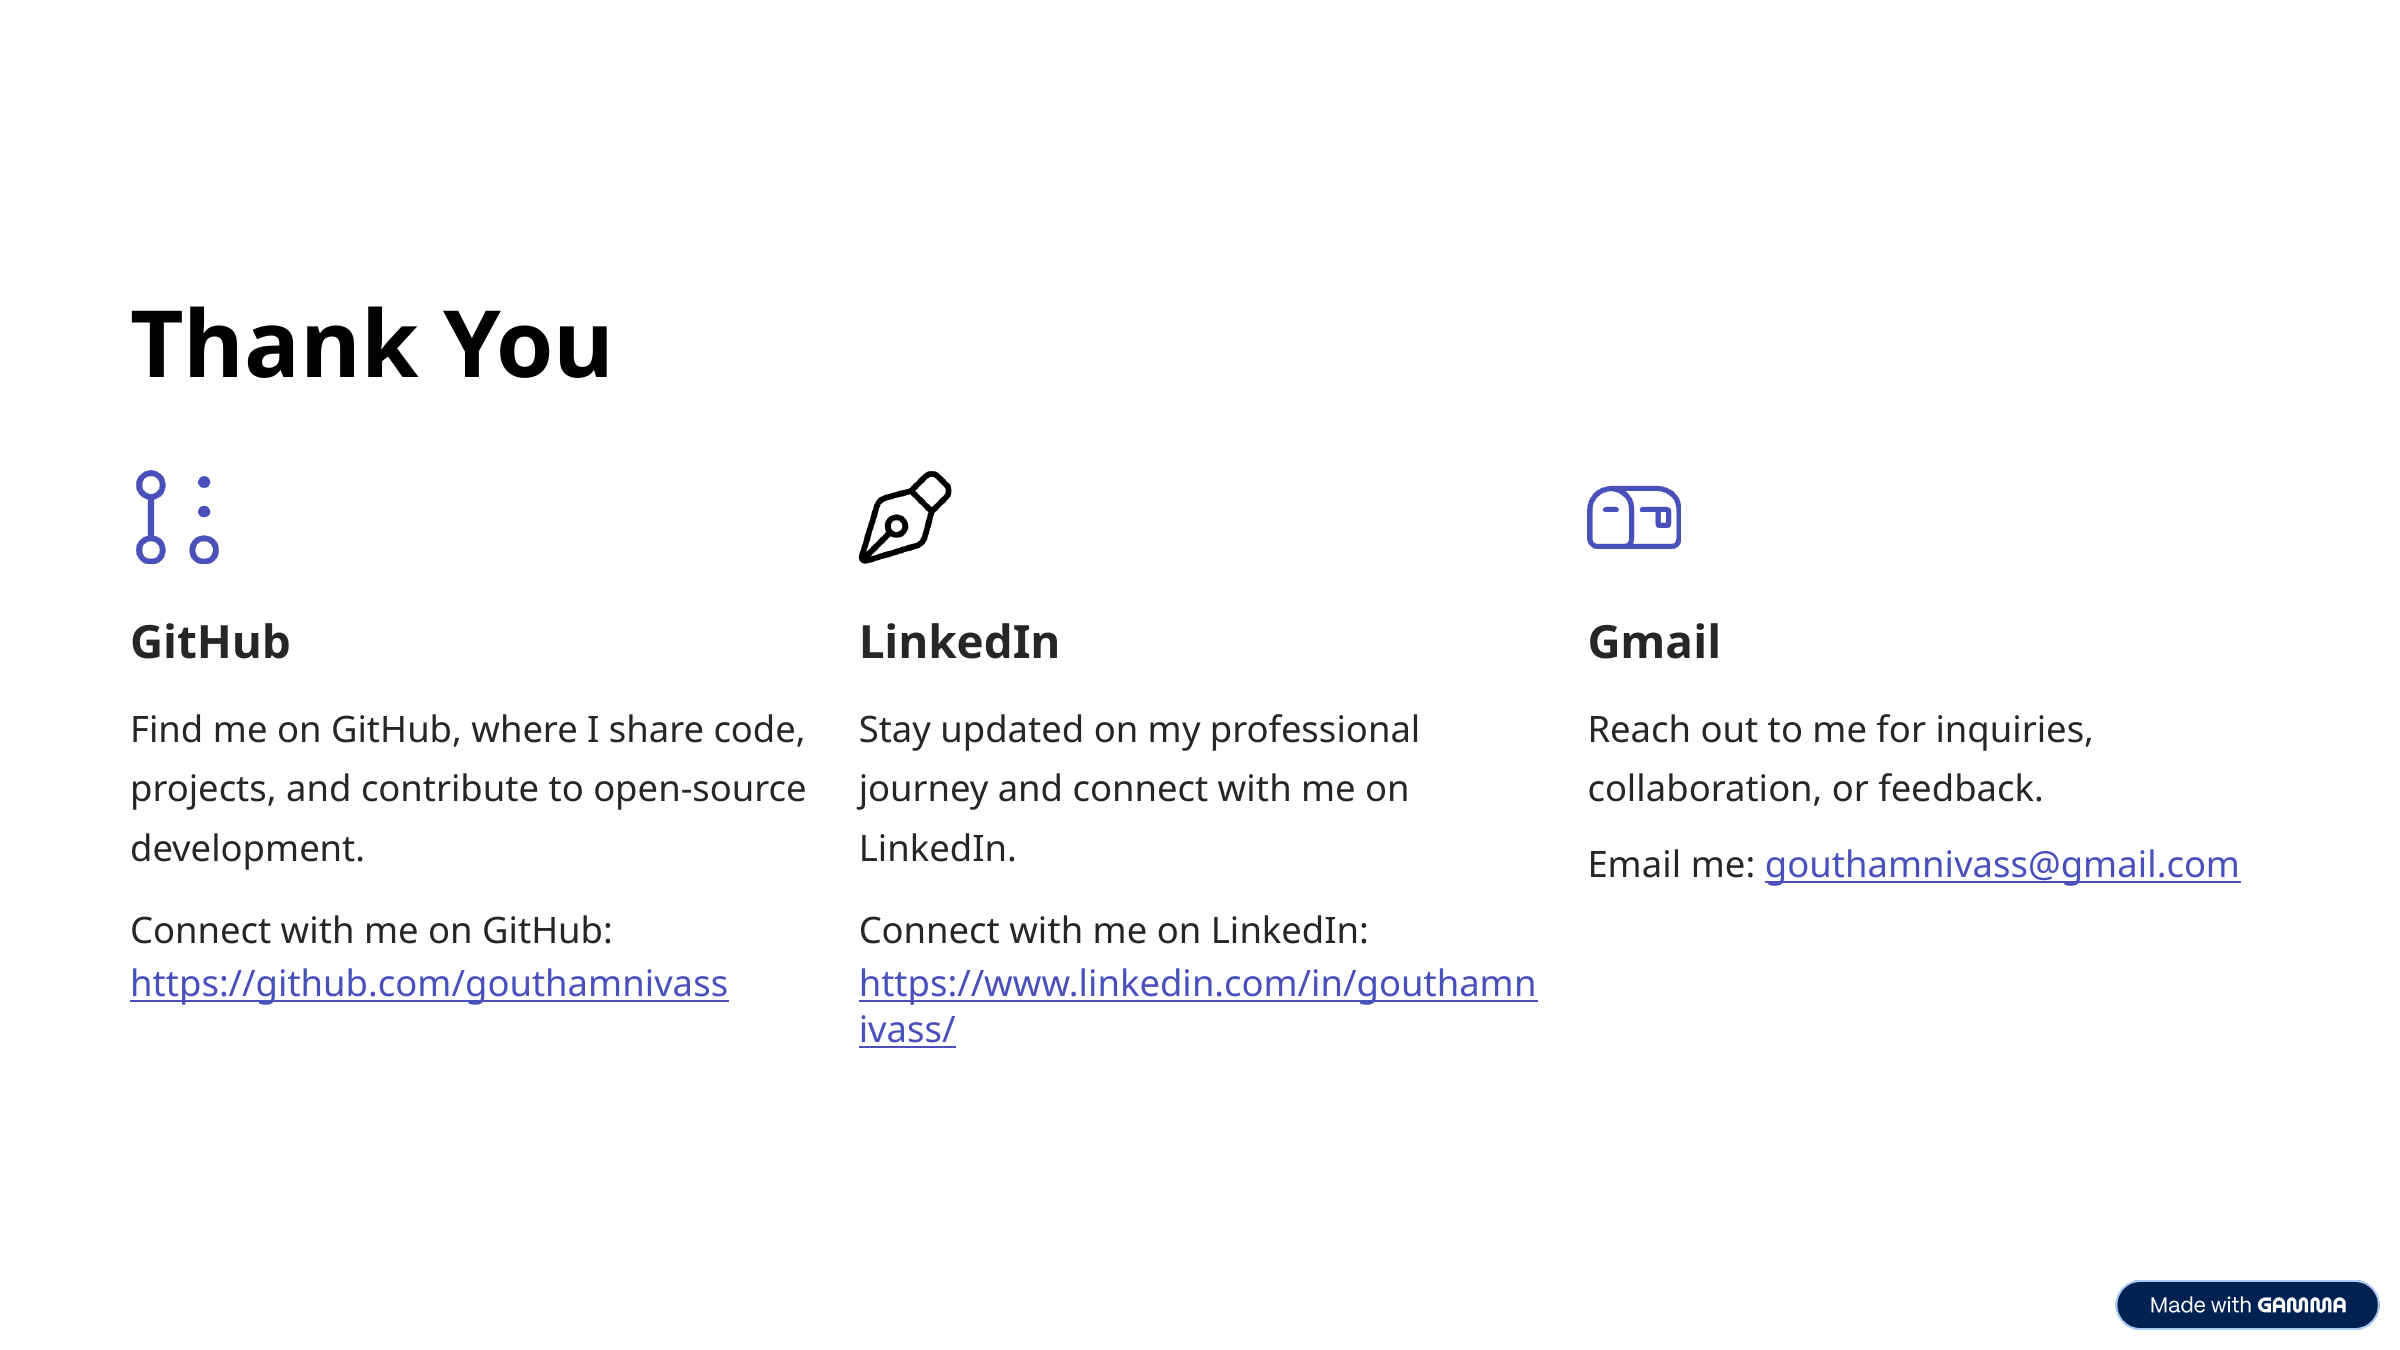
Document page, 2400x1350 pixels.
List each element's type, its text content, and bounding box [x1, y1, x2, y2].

text_box LinkedIn [858, 610, 1324, 669]
picture [1587, 470, 1681, 564]
text_box Connect with me on GitHub: https://github.com/gouthamnivass [130, 891, 813, 1011]
text_box Connect with me on LinkedIn: https://www.linkedin.com/in/gouthamnivass/ [858, 891, 1541, 1070]
text_box Find me on GitHub, where I share code, projects, and contribute to open-source development. [130, 690, 813, 870]
text_box Thank You [130, 279, 1061, 397]
text_box Gmail [1587, 610, 2053, 669]
text_box Reach out to me for inquiries, collaboration, or feedback. [1587, 690, 2270, 810]
picture [858, 470, 952, 564]
text_box GitHub [130, 610, 596, 669]
text_box Email me: gouthamnivass@gmail.com [1587, 831, 2270, 951]
picture [2106, 1271, 2389, 1339]
picture [130, 470, 224, 564]
text_box Stay updated on my professional journey and connect with me on LinkedIn. [858, 690, 1541, 870]
